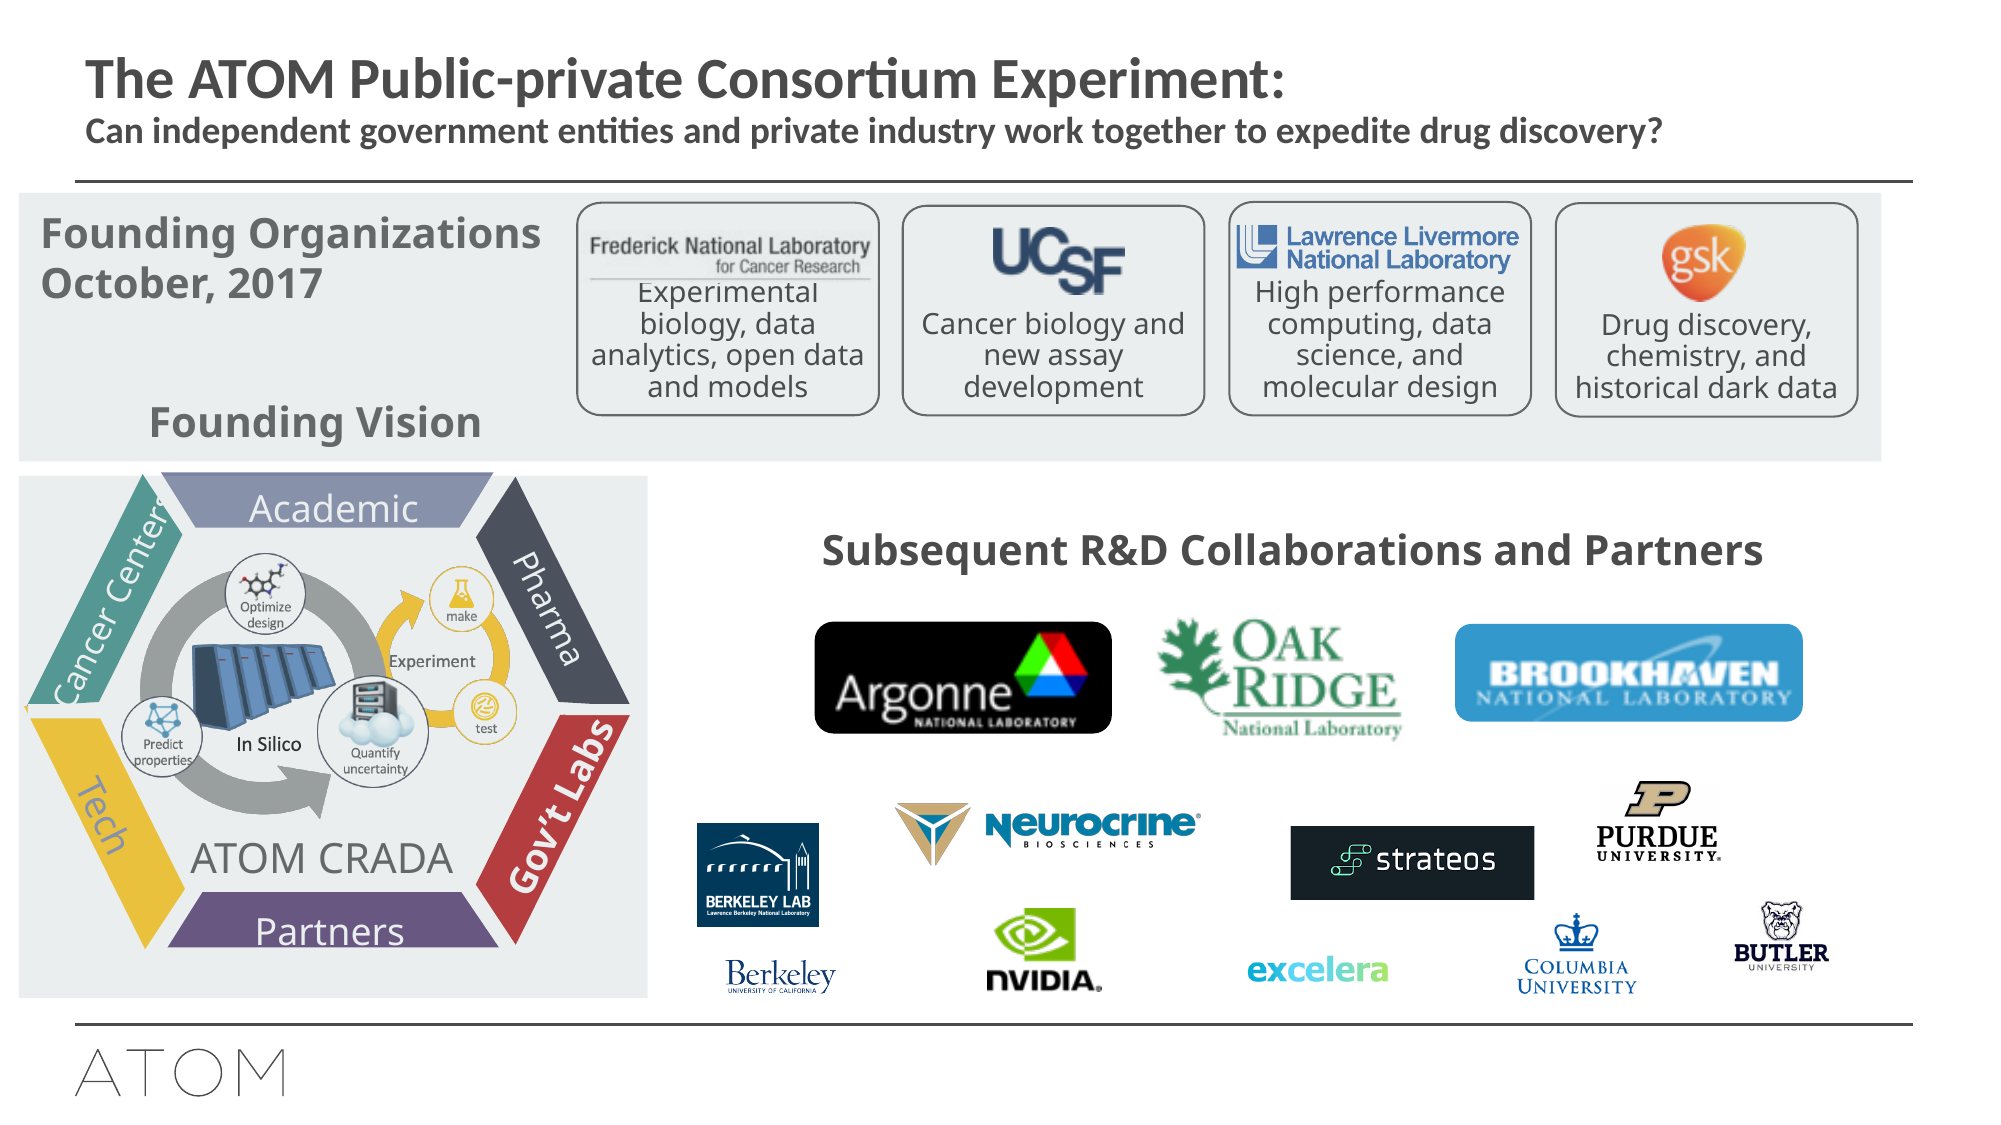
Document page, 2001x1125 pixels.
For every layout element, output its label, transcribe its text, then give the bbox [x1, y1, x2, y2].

text_box [18, 192, 1882, 462]
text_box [902, 205, 1205, 416]
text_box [697, 614, 1842, 1018]
title The ATOM Public-private Consortium Experiment: Can independent government entities and private industry work together to expedite drug discovery? [70, 53, 1908, 146]
text_box [18, 475, 649, 999]
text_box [577, 202, 879, 416]
text_box Subsequent R&D Collaborations and Partners [807, 516, 1780, 582]
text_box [1229, 201, 1532, 416]
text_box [1555, 203, 1858, 417]
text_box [28, 448, 739, 994]
